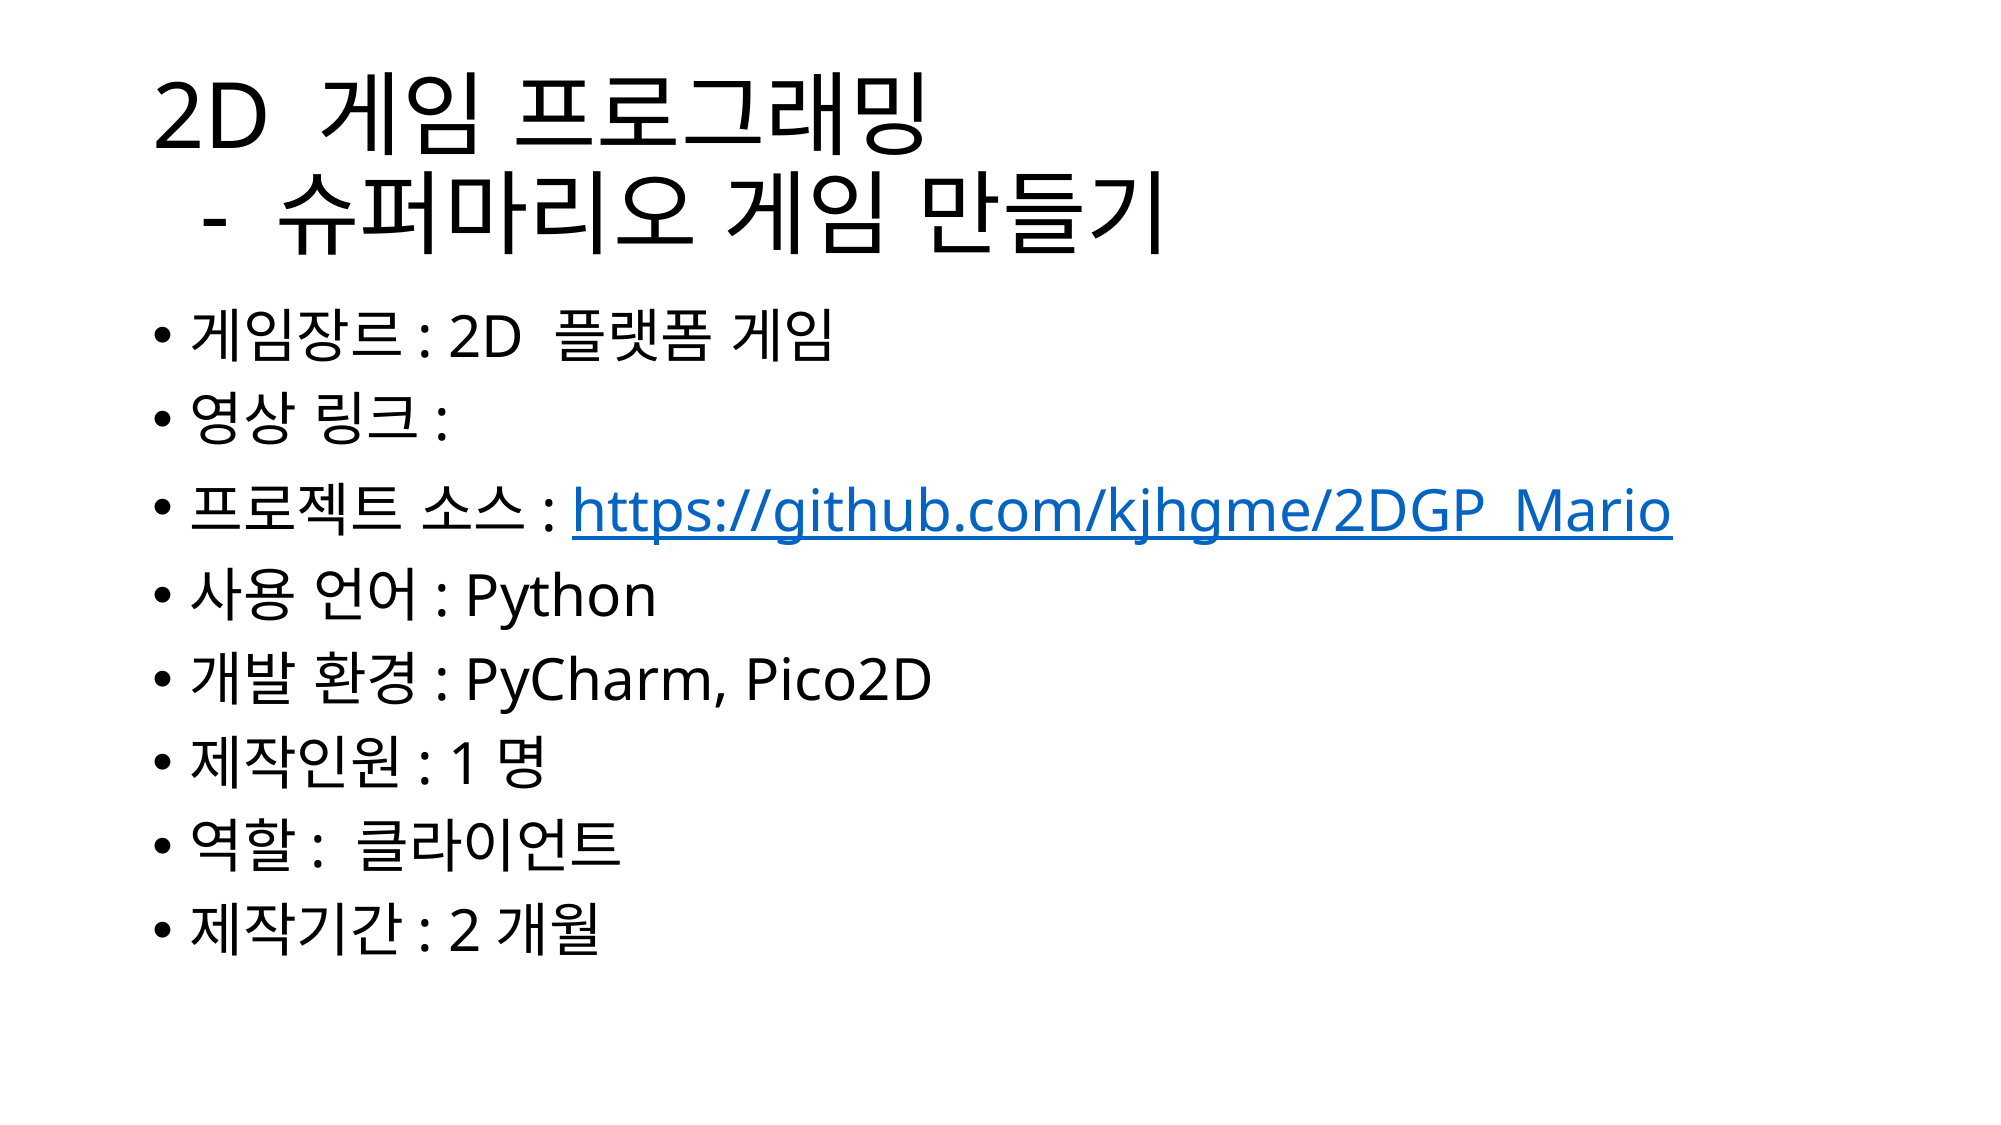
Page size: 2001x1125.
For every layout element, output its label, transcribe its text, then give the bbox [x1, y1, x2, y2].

list 게임장르: 2D 플랫폼 게임 영상 링크: 프로젝트 소스: https://github.com/kjhgme/2DGP_Mario 사용 언어: Python 개발 환경: PyCharm, Pico2D 제작인원: 1명 역할: 클라이언트 제작기간: 2개월 [137, 299, 1863, 1014]
title 2D 게임 프로그래밍 - 슈퍼마리오 게임 만들기 [137, 59, 1863, 278]
